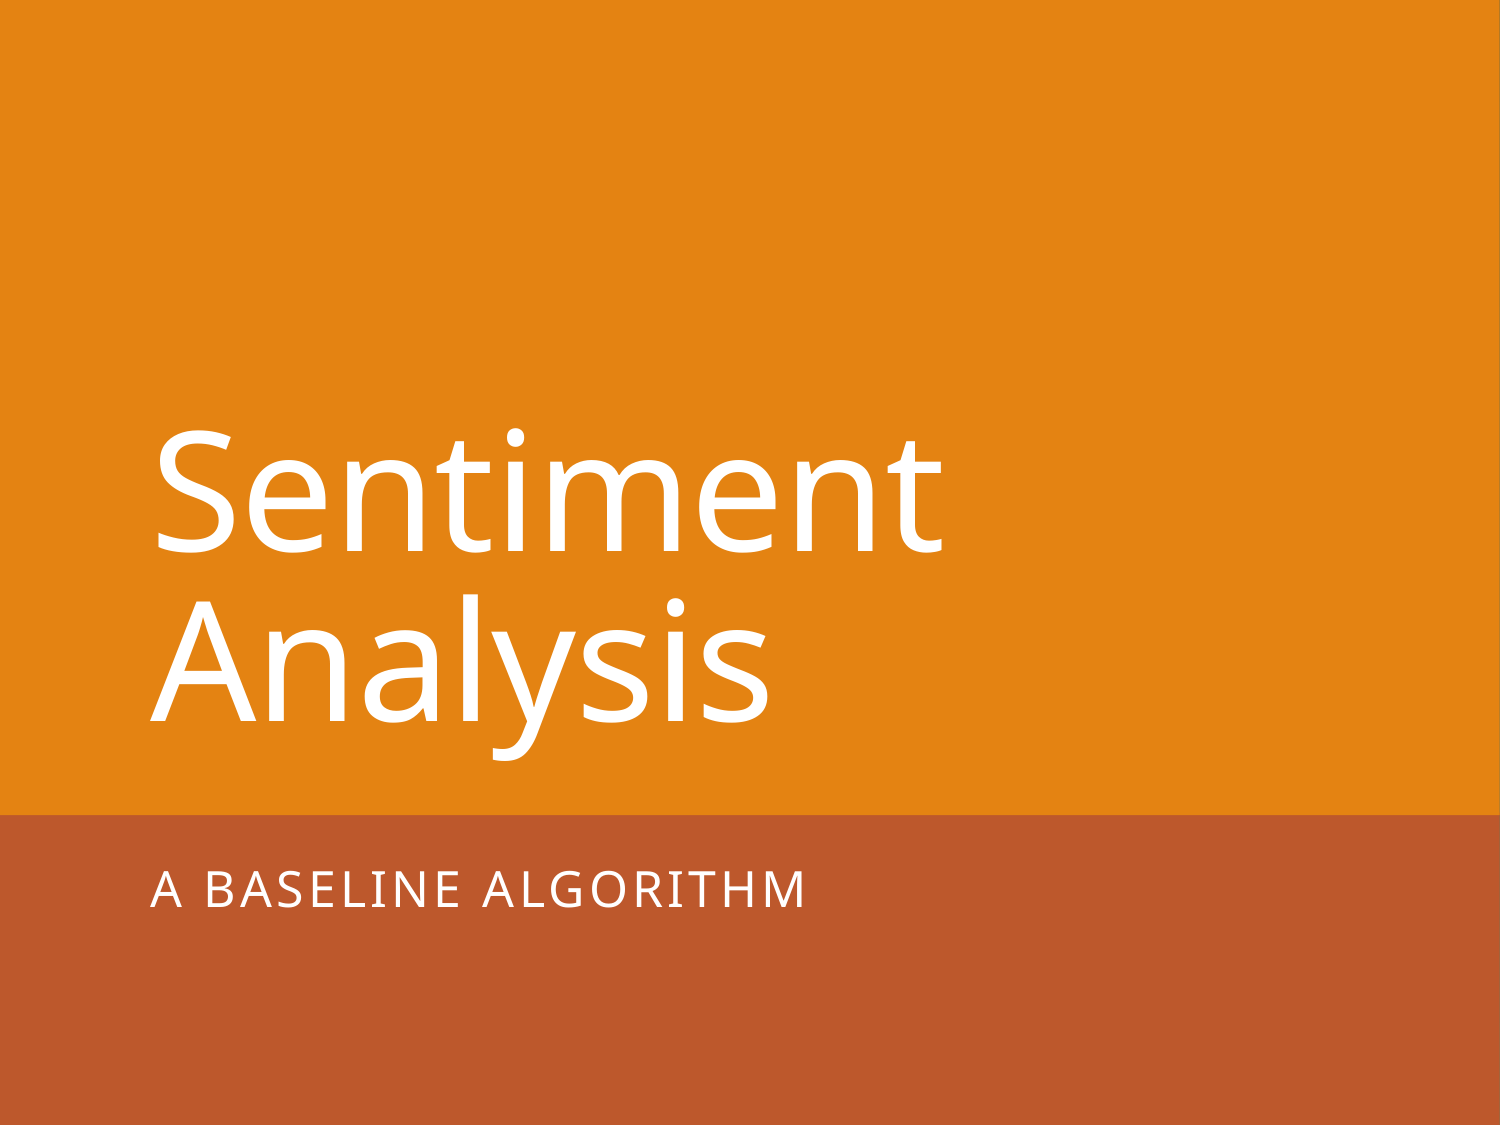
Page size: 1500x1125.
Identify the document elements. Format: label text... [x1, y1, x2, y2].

list A Baseline Algorithm [135, 857, 1373, 1045]
text_box [0, 816, 1500, 1125]
text_box [0, 0, 1500, 816]
title Sentiment Analysis [135, 124, 1373, 763]
